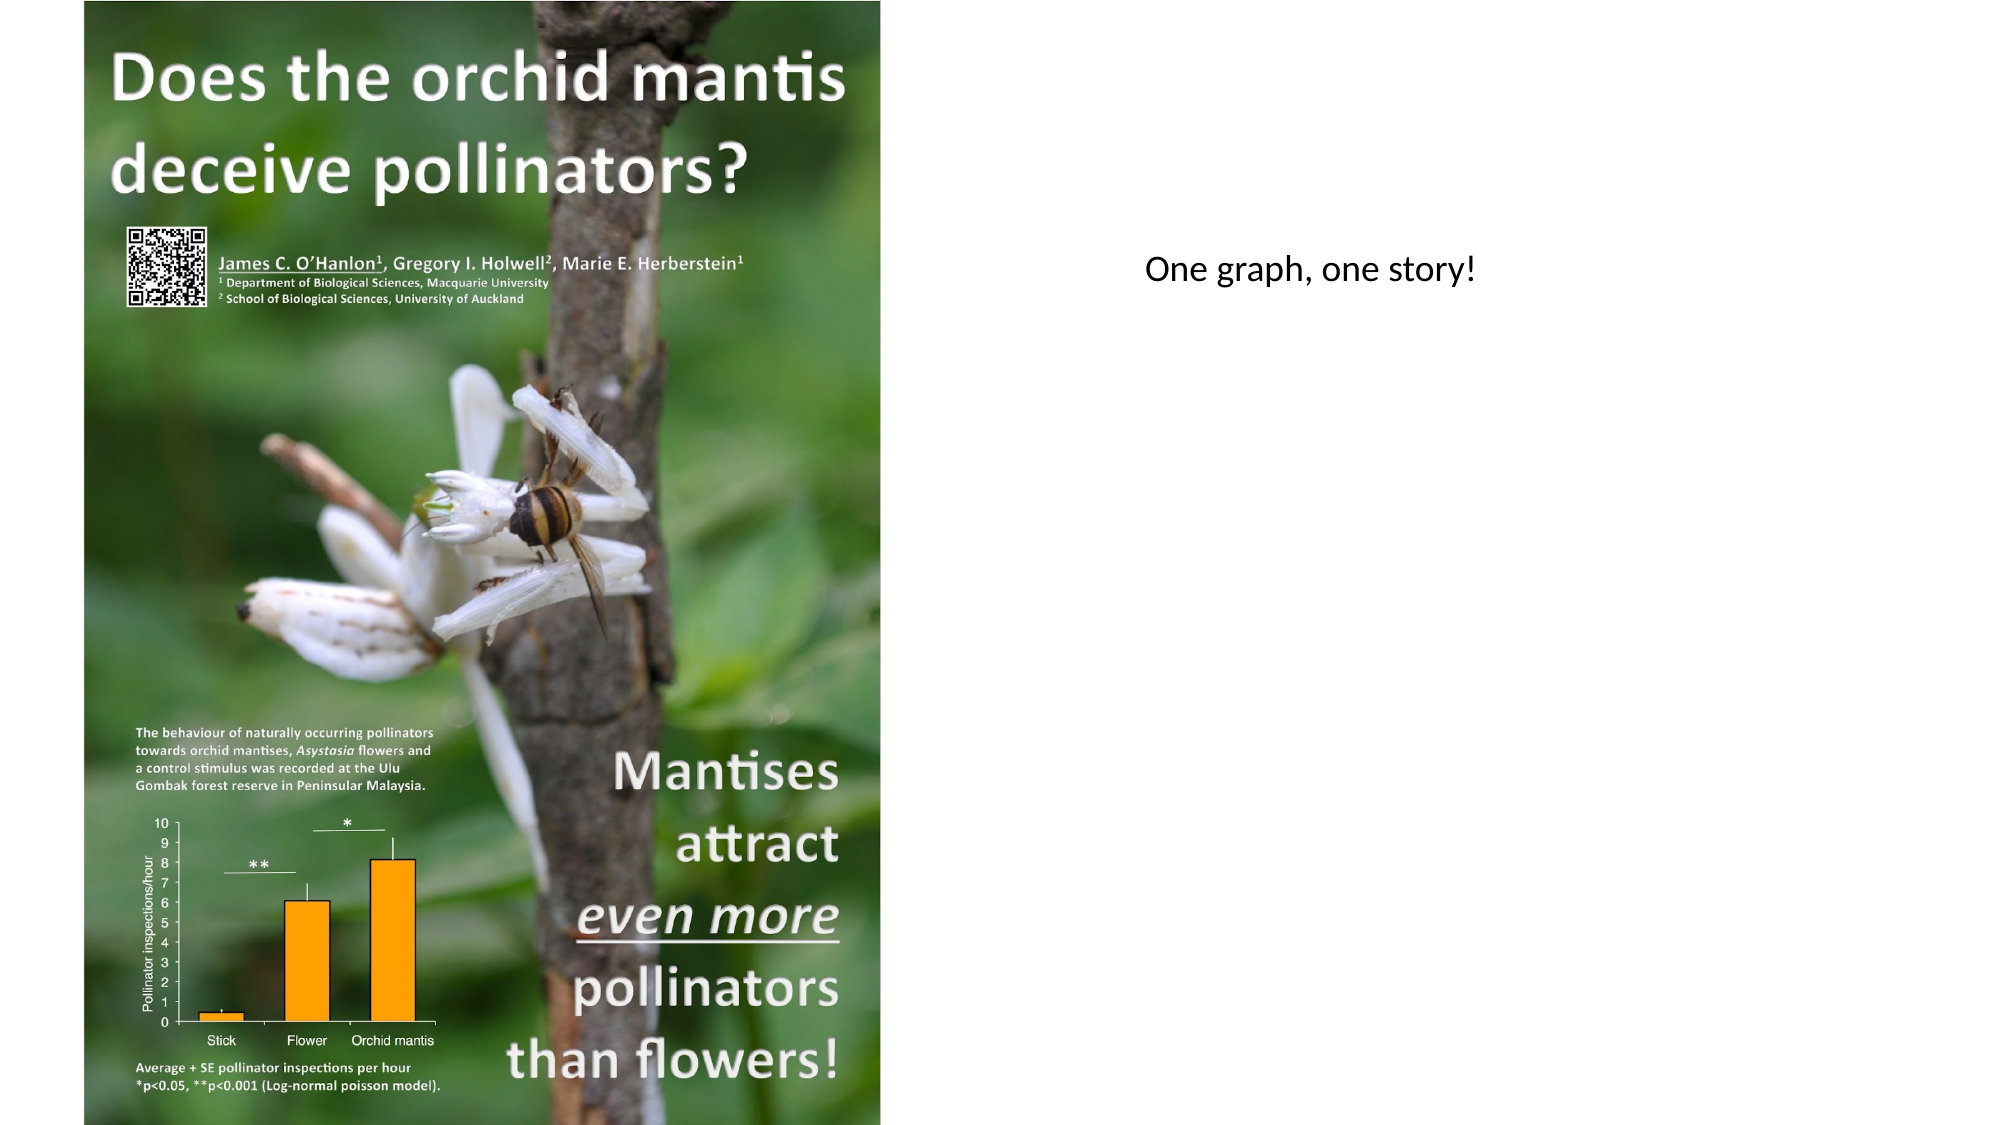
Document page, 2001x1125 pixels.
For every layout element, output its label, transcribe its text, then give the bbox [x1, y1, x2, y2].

text_box One graph, one story! [1130, 236, 1493, 297]
picture [81, 0, 881, 1125]
